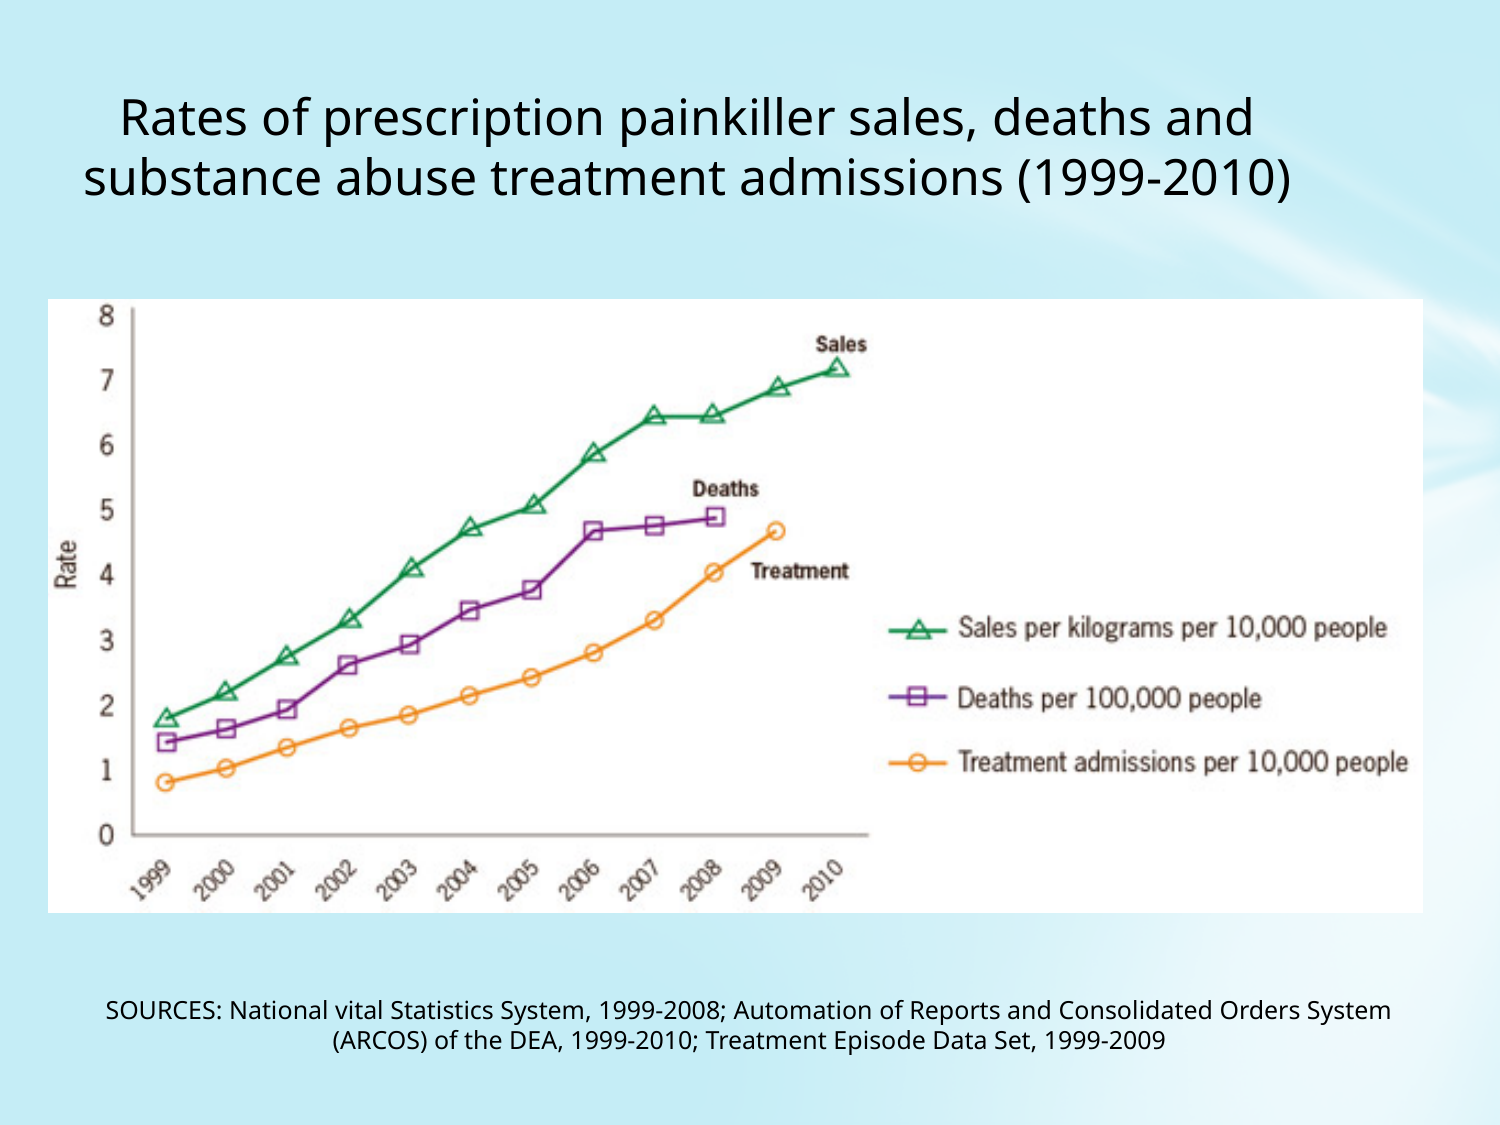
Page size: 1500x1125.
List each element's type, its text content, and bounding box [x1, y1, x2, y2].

text_box SOURCES: National vital Statistics System, 1999-2008; Automation of Reports and Consolidated Orders System (ARCOS) of the DEA, 1999-2010; Treatment Episode Data Set, 1999-2009 [74, 987, 1425, 1063]
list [48, 299, 1424, 913]
title Rates of prescription painkiller sales, deaths and substance abuse treatment admissions (1999-2010) [57, 37, 1318, 213]
